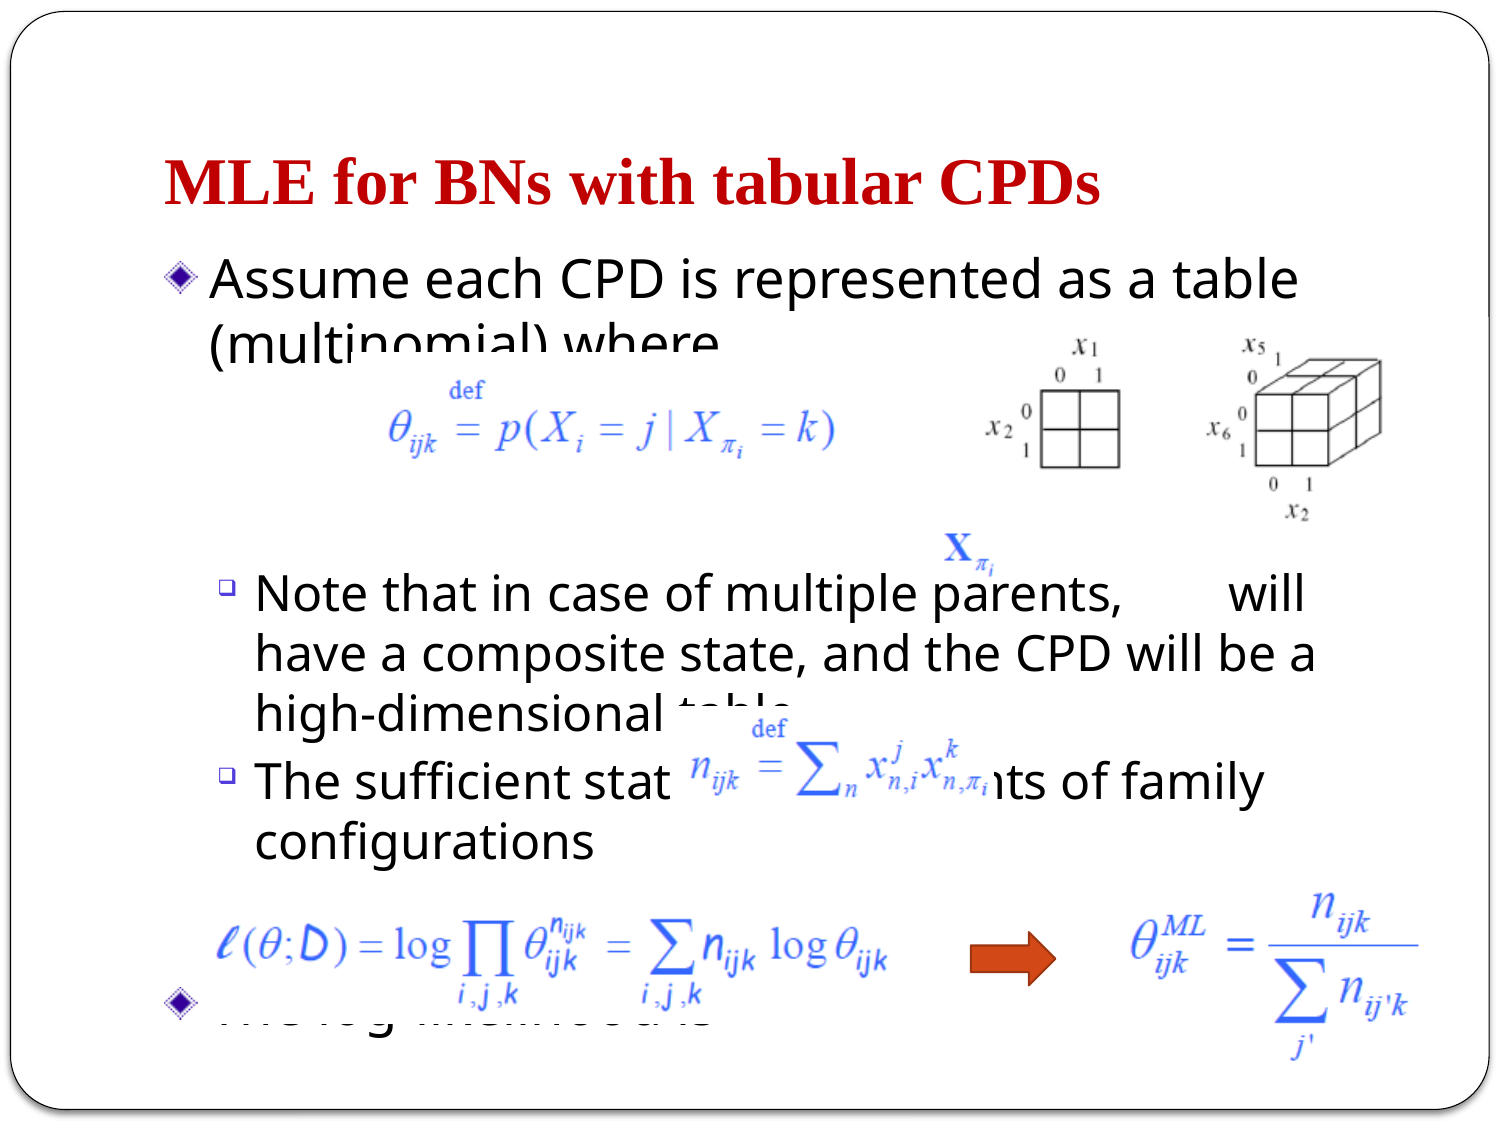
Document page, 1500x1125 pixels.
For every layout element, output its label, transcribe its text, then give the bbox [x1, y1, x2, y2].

picture [1203, 336, 1388, 531]
list Assume each CPD is represented as a table (multinomial) where Note that in case of multiple parents, will have a composite state, and the CPD will be a high-dimensional table The sufficient statistics are counts of family configurations The log-likelihood is [150, 237, 1425, 988]
picture [936, 529, 1005, 580]
picture [980, 329, 1127, 473]
picture [164, 261, 198, 294]
picture [351, 351, 862, 481]
picture [675, 706, 994, 814]
picture [199, 894, 901, 1024]
title MLE for BNs with tabular CPDs [150, 45, 1425, 233]
picture [164, 987, 198, 1020]
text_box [970, 876, 1426, 1065]
